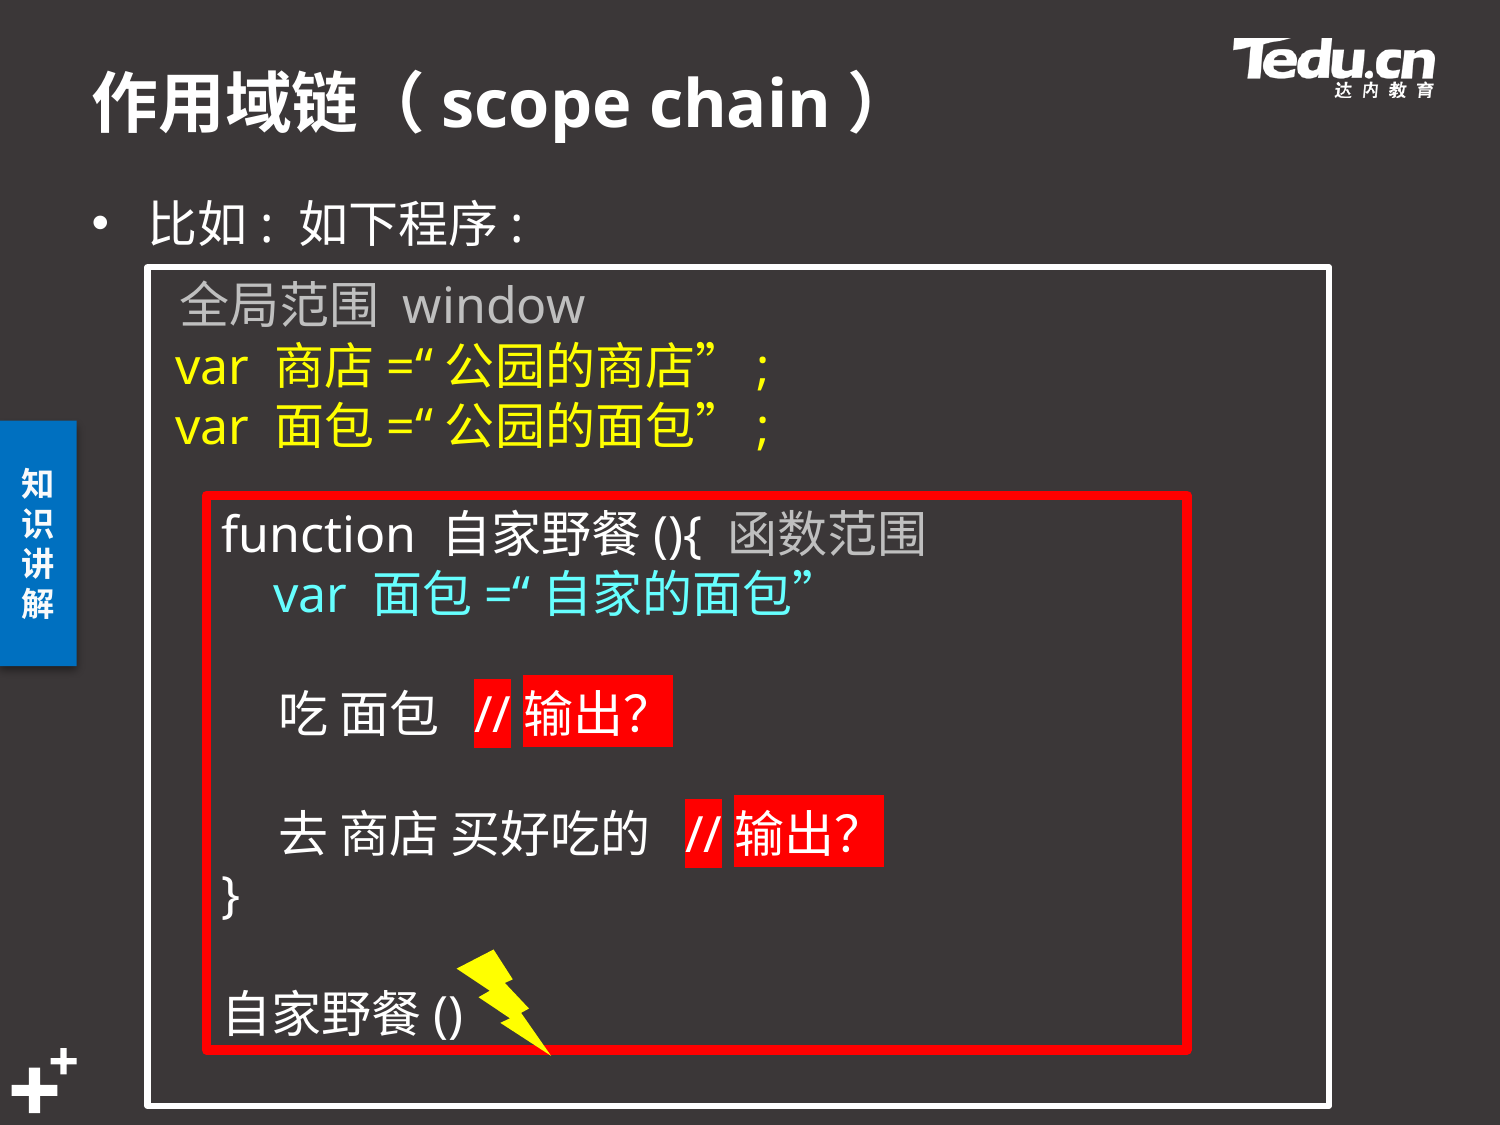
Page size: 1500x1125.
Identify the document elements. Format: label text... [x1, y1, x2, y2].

list 比如: 如下程序: [76, 172, 1400, 255]
text_box var 商店=“公园的商店”; var 面包=“公园的面包”; [144, 264, 1332, 1109]
text_box function 自家野餐(){ 函数范围 var 面包=“自家的面包” 吃 面包 //输出？ 去 商店 买好吃的 //输出？ } 自家野餐() [206, 495, 1187, 1051]
picture [1230, 34, 1436, 102]
text_box [453, 946, 555, 1059]
text_box 全局范围 window [164, 266, 750, 341]
title 作用域链（scope chain） [76, 42, 1188, 160]
